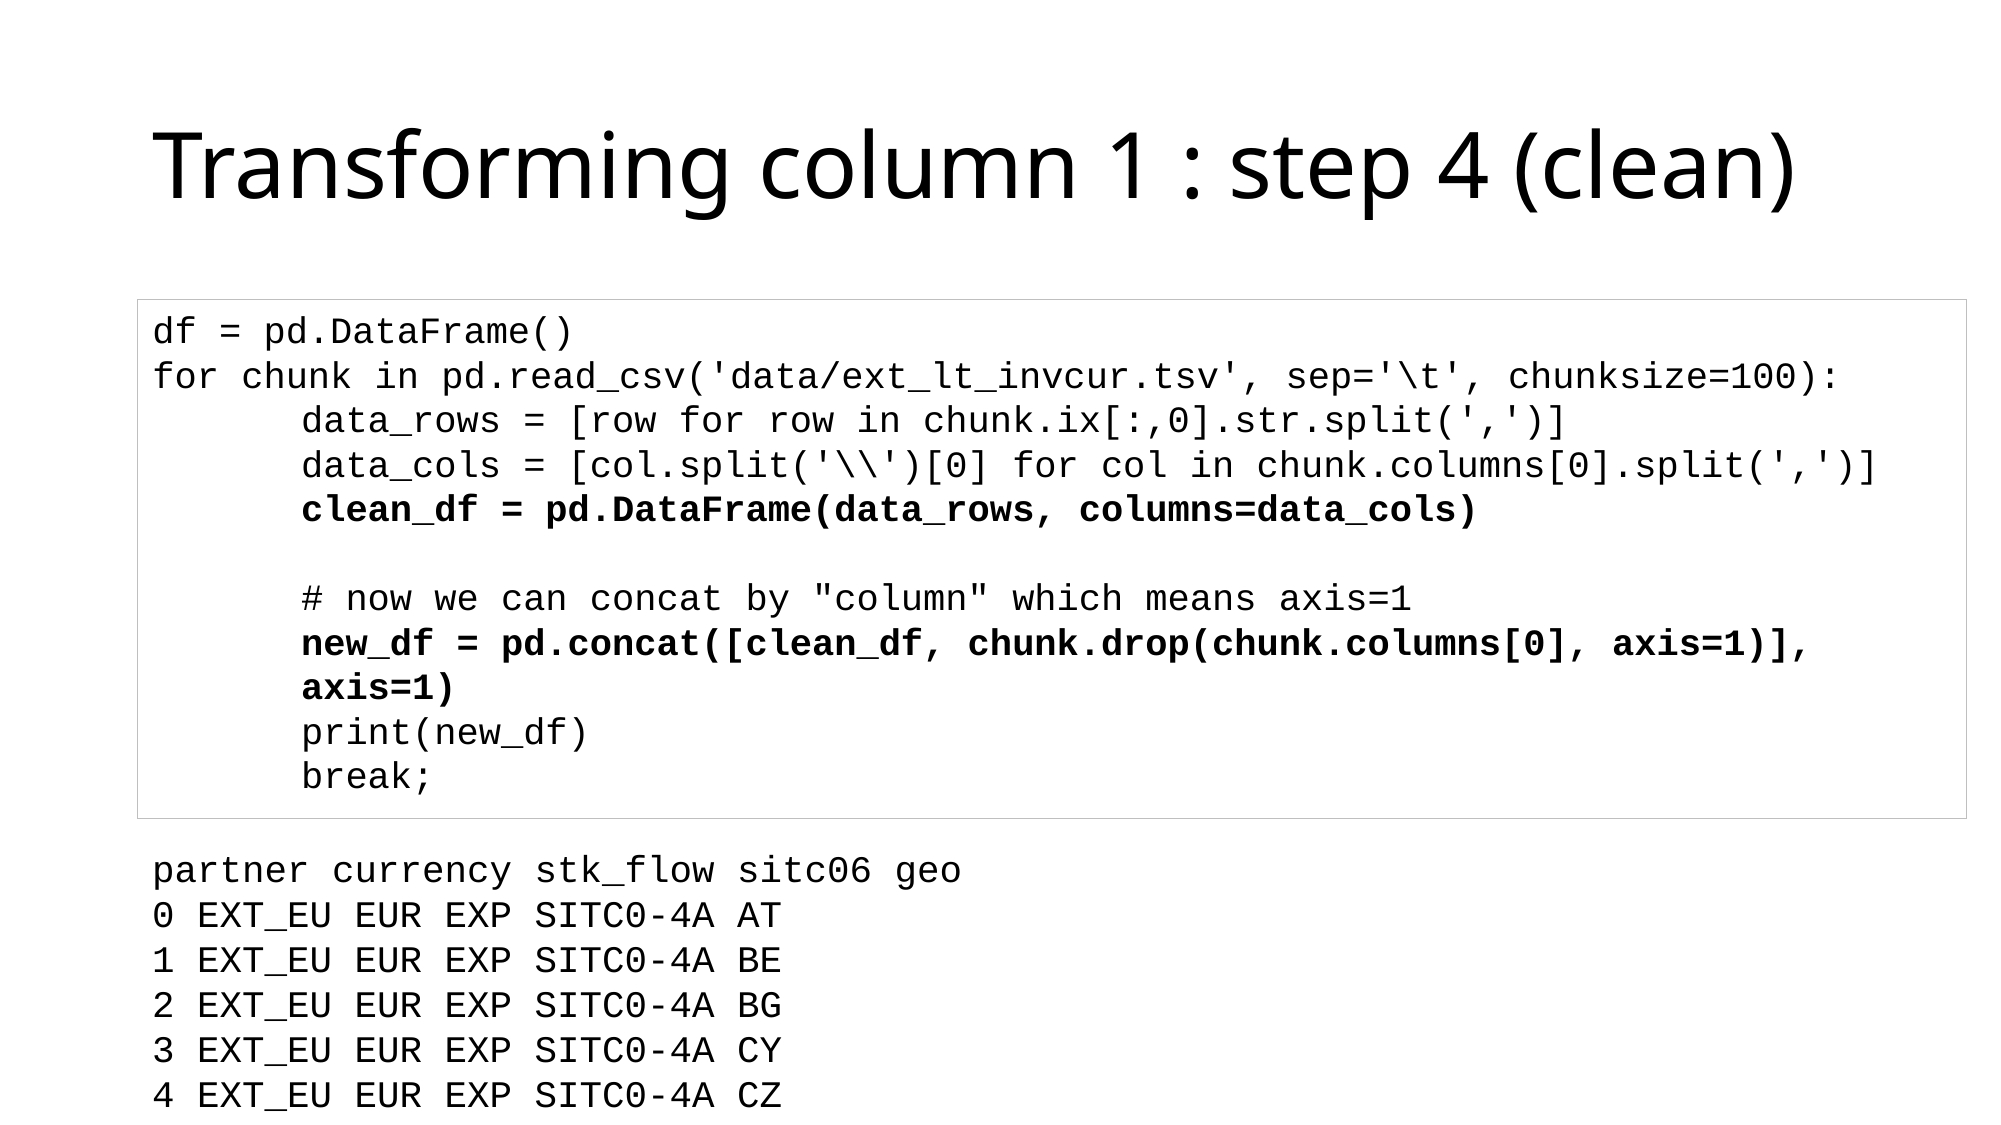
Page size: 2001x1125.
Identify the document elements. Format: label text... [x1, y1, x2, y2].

text_box partner currency stk_flow sitc06 geo 0 EXT_EU EUR EXP SITC0-4A AT 1 EXT_EU EUR EXP SITC0-4A BE 2 EXT_EU EUR EXP SITC0-4A BG 3 EXT_EU EUR EXP SITC0-4A CY 4 EXT_EU EUR EXP SITC0-4A CZ [137, 837, 1908, 1125]
title Transforming column 1 : step 4 (clean) [137, 59, 1967, 278]
list df = pd.DataFrame() for chunk in pd.read_csv('data/ext_lt_invcur.tsv', sep='\t', chunksize=100): data_rows = [row for row in chunk.ix[:,0].str.split(',')] data_cols = [col.split('\\')[0] for col in chunk.columns[0].split(',')] clean_df = pd.DataFrame(data_rows, columns=data_cols) # now we can concat by "column" which means axis=1 new_df = pd.concat([clean_df, chunk.drop(chunk.columns[0], axis=1)], axis=1) print(new_df) break; [137, 299, 1967, 819]
